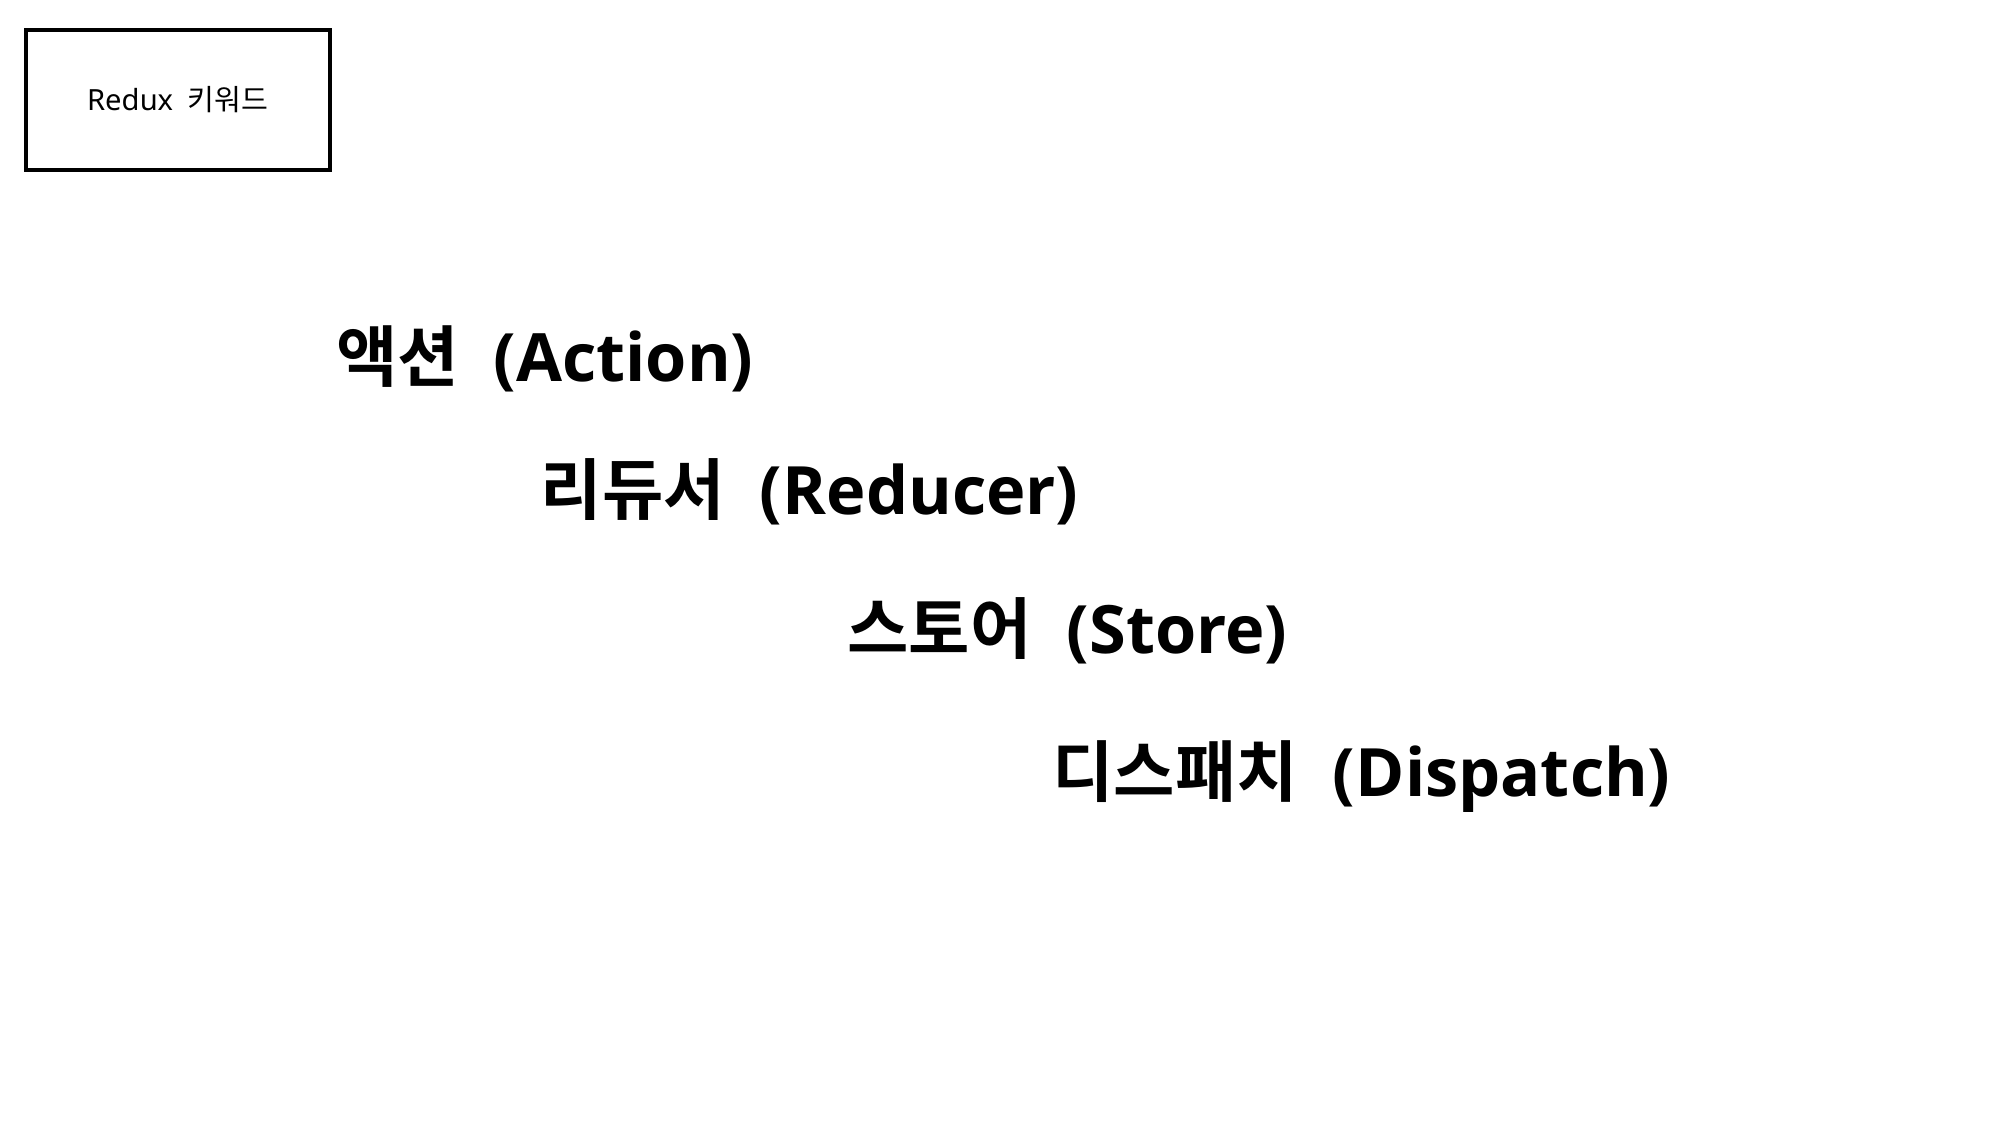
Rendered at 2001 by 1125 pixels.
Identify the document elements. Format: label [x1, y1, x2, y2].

text_box [344, 306, 1656, 818]
text_box [26, 29, 330, 171]
